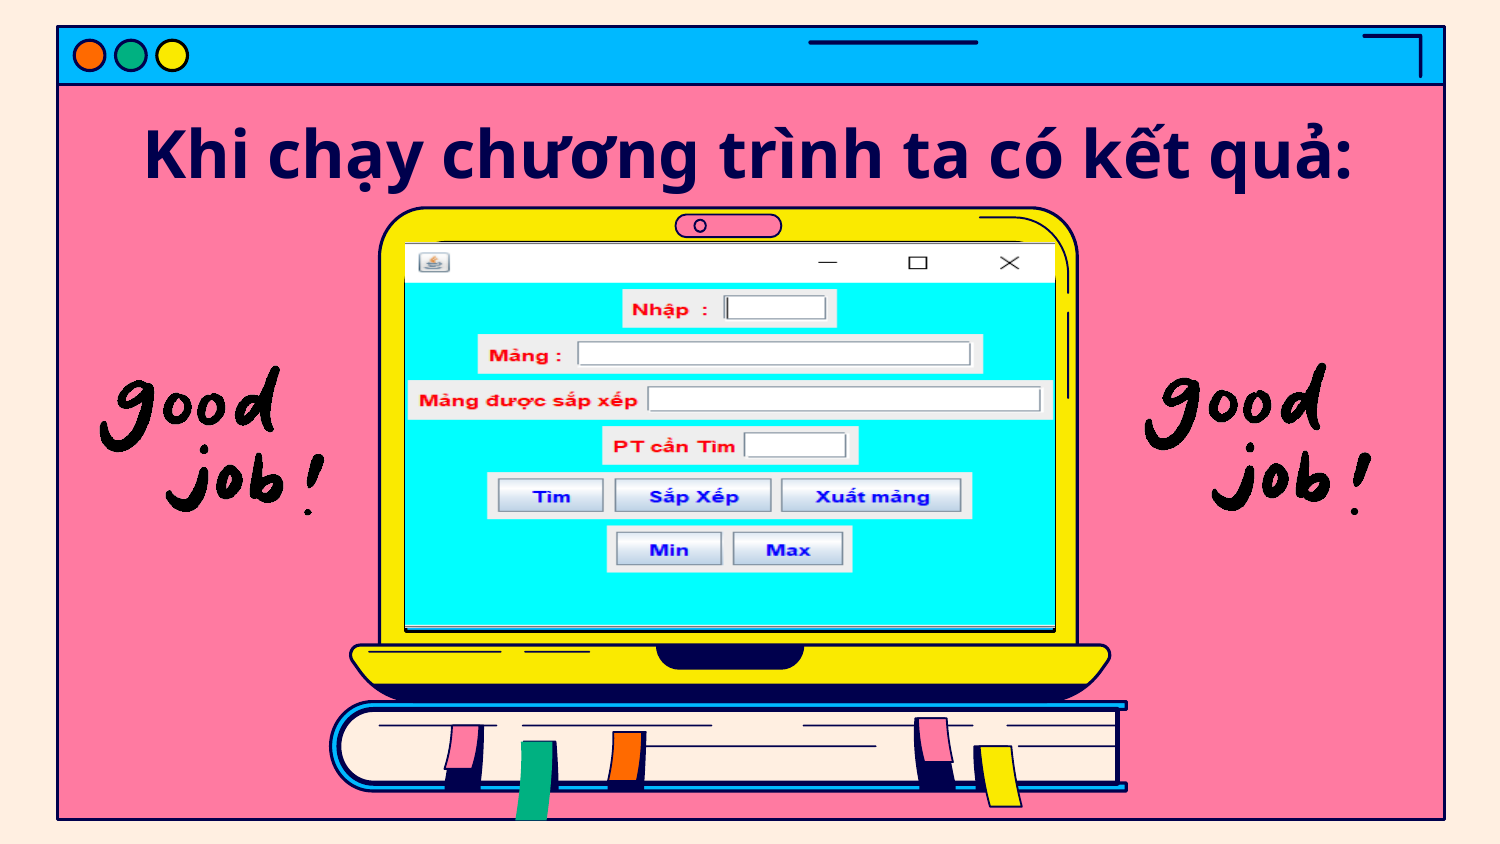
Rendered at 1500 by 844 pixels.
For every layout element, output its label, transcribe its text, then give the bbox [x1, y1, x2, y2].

picture [1130, 308, 1386, 565]
title Khi chạy chương trình ta có kết quả: [114, 96, 1383, 191]
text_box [330, 207, 1127, 821]
picture [85, 312, 339, 566]
picture [405, 242, 1056, 629]
